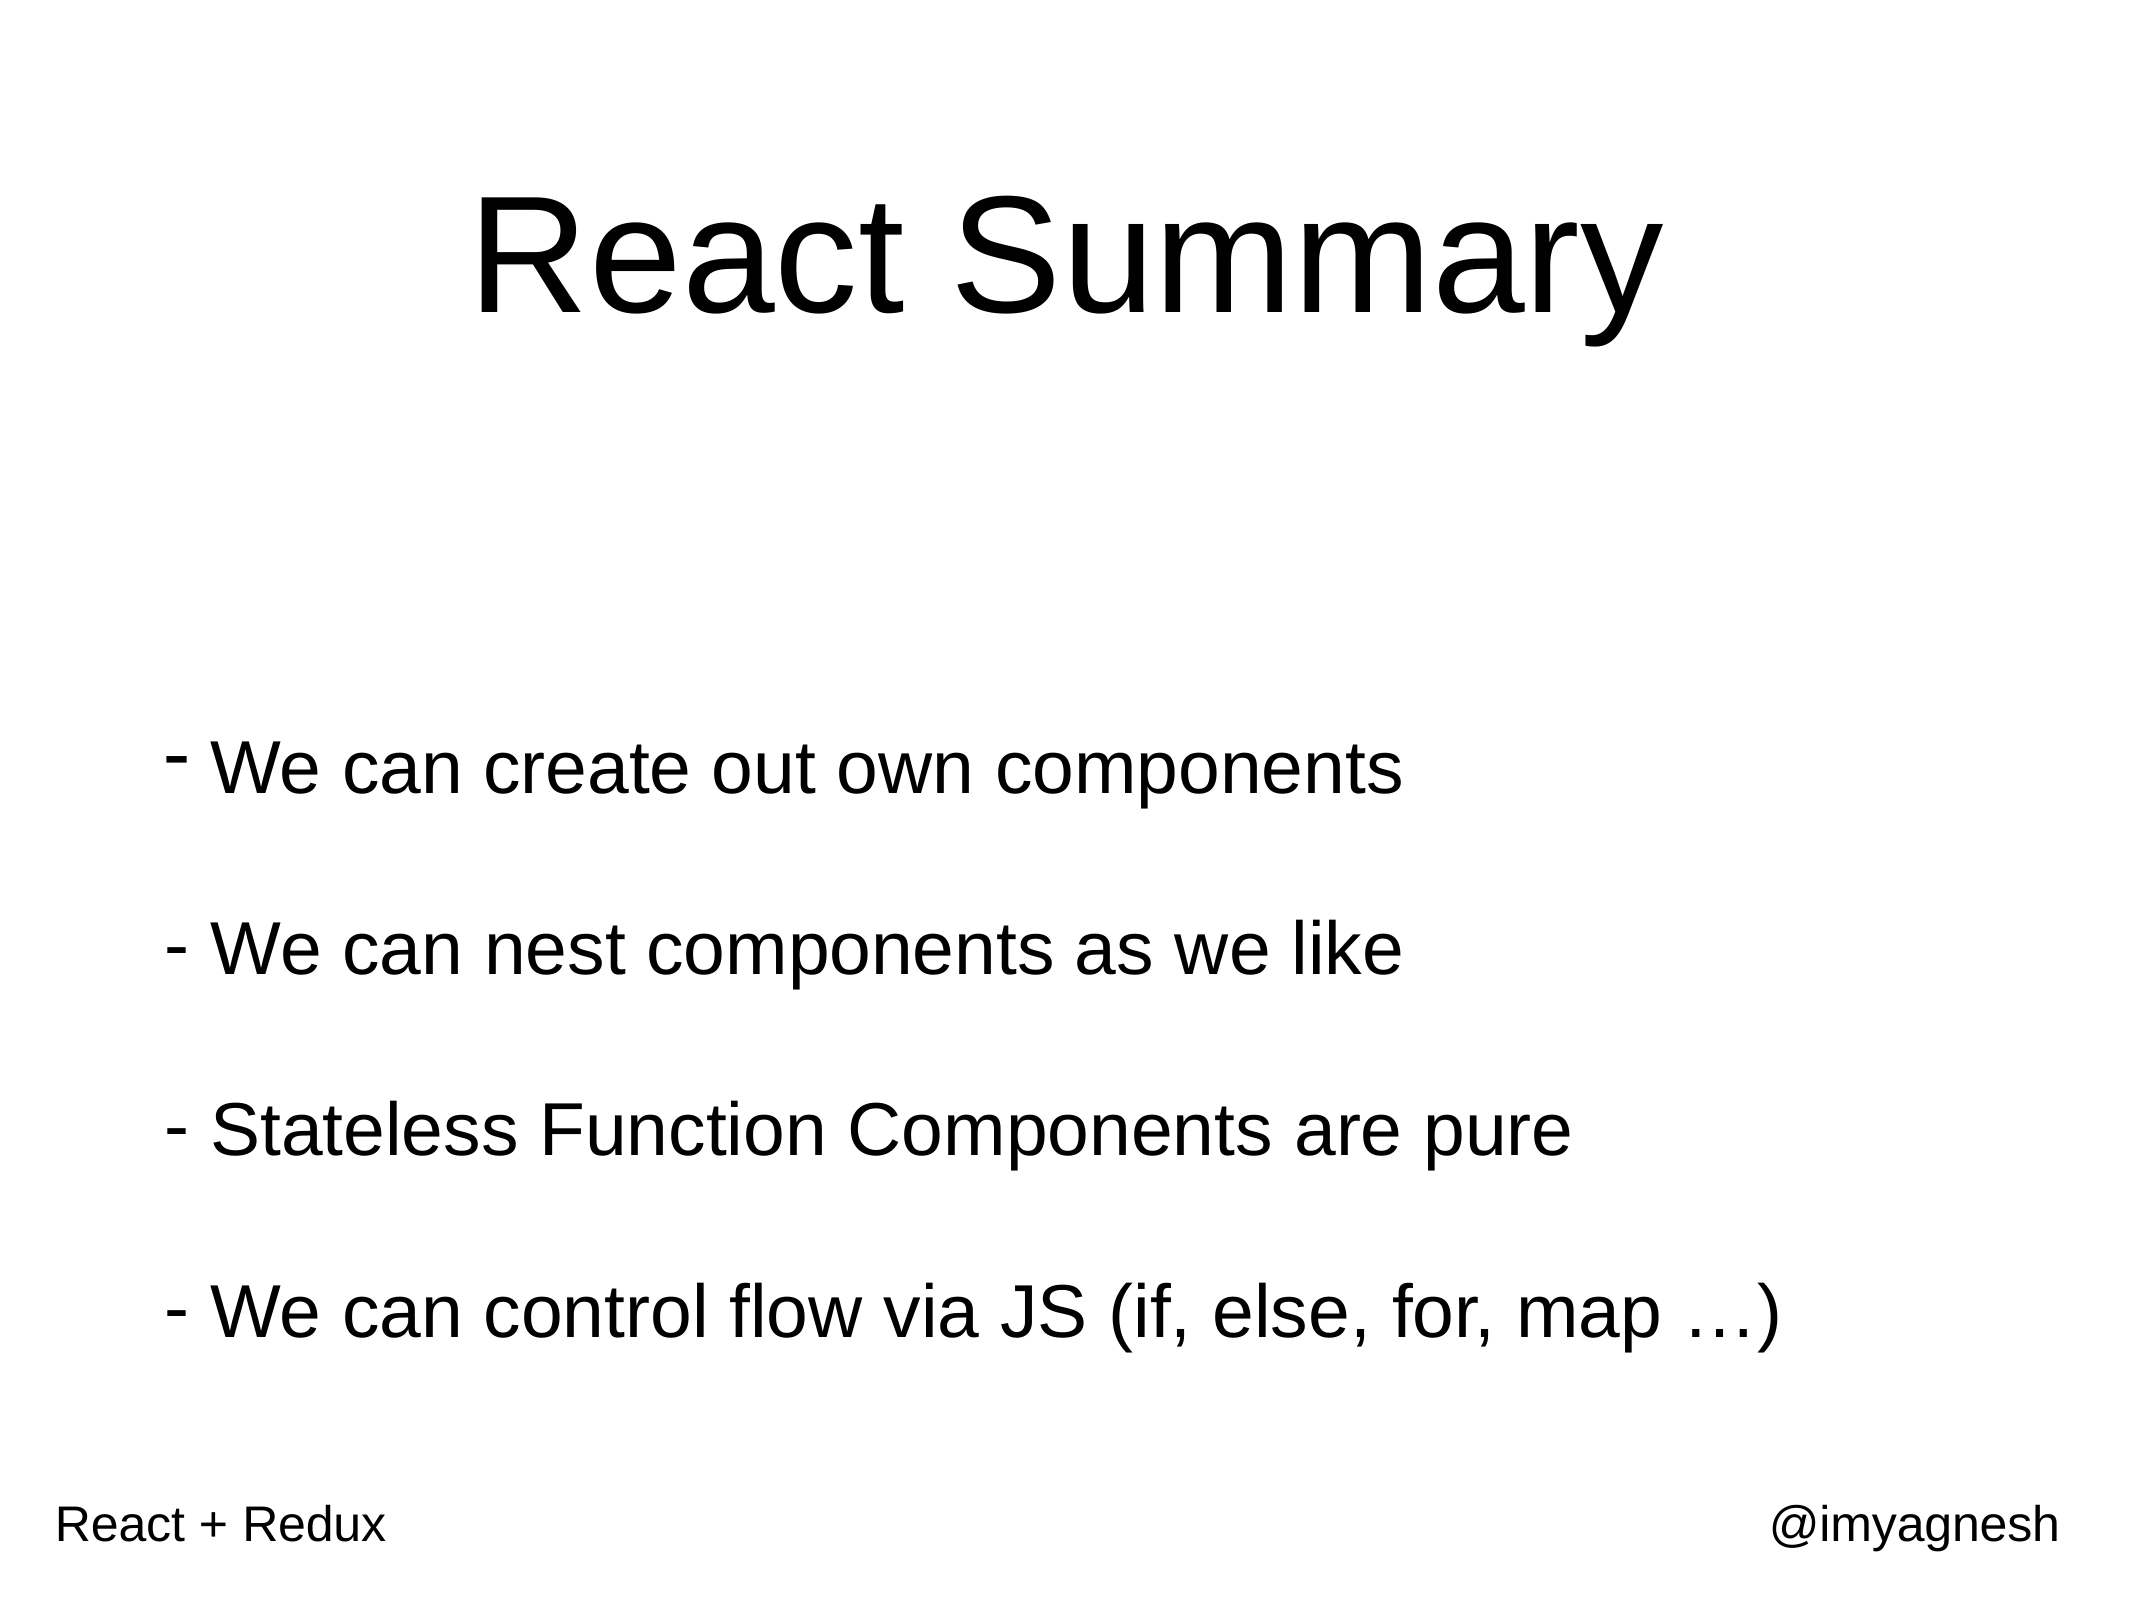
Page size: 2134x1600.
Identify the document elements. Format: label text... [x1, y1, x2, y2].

slide_number @imyagnesh [1766, 1493, 2078, 1600]
title React Summary [466, 143, 1667, 413]
text_box We can create out own components We can nest components as we like Stateless Function Components are pure We can control flow via JS (if, else, for, map …) [162, 716, 1792, 1353]
footer React + Redux [53, 1493, 389, 1600]
